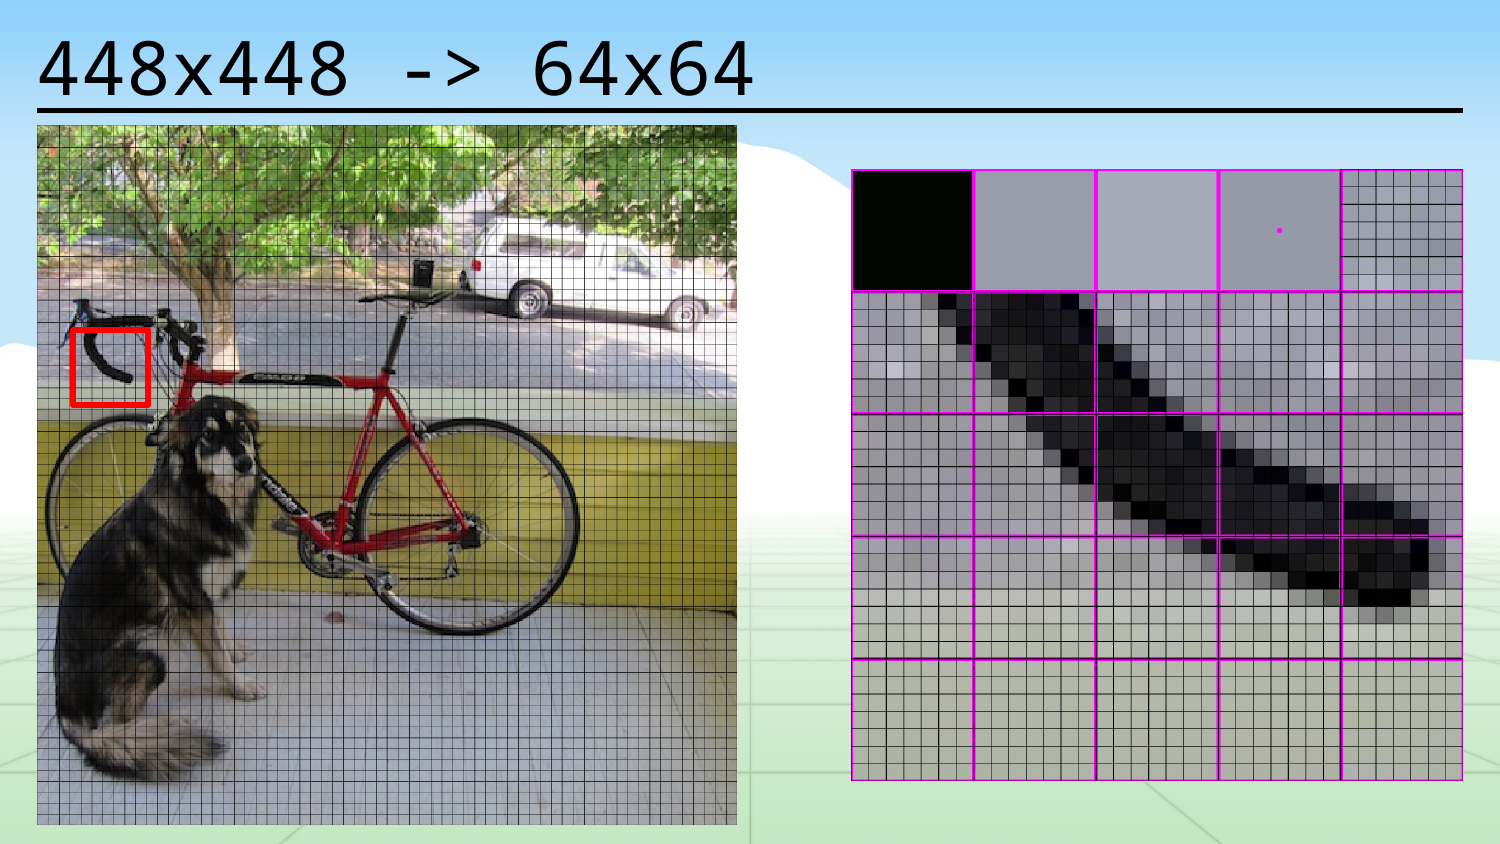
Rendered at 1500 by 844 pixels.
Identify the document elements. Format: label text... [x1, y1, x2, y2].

picture [0, 0, 1500, 844]
title 448x448 -> 64x64 [20, 31, 1479, 126]
